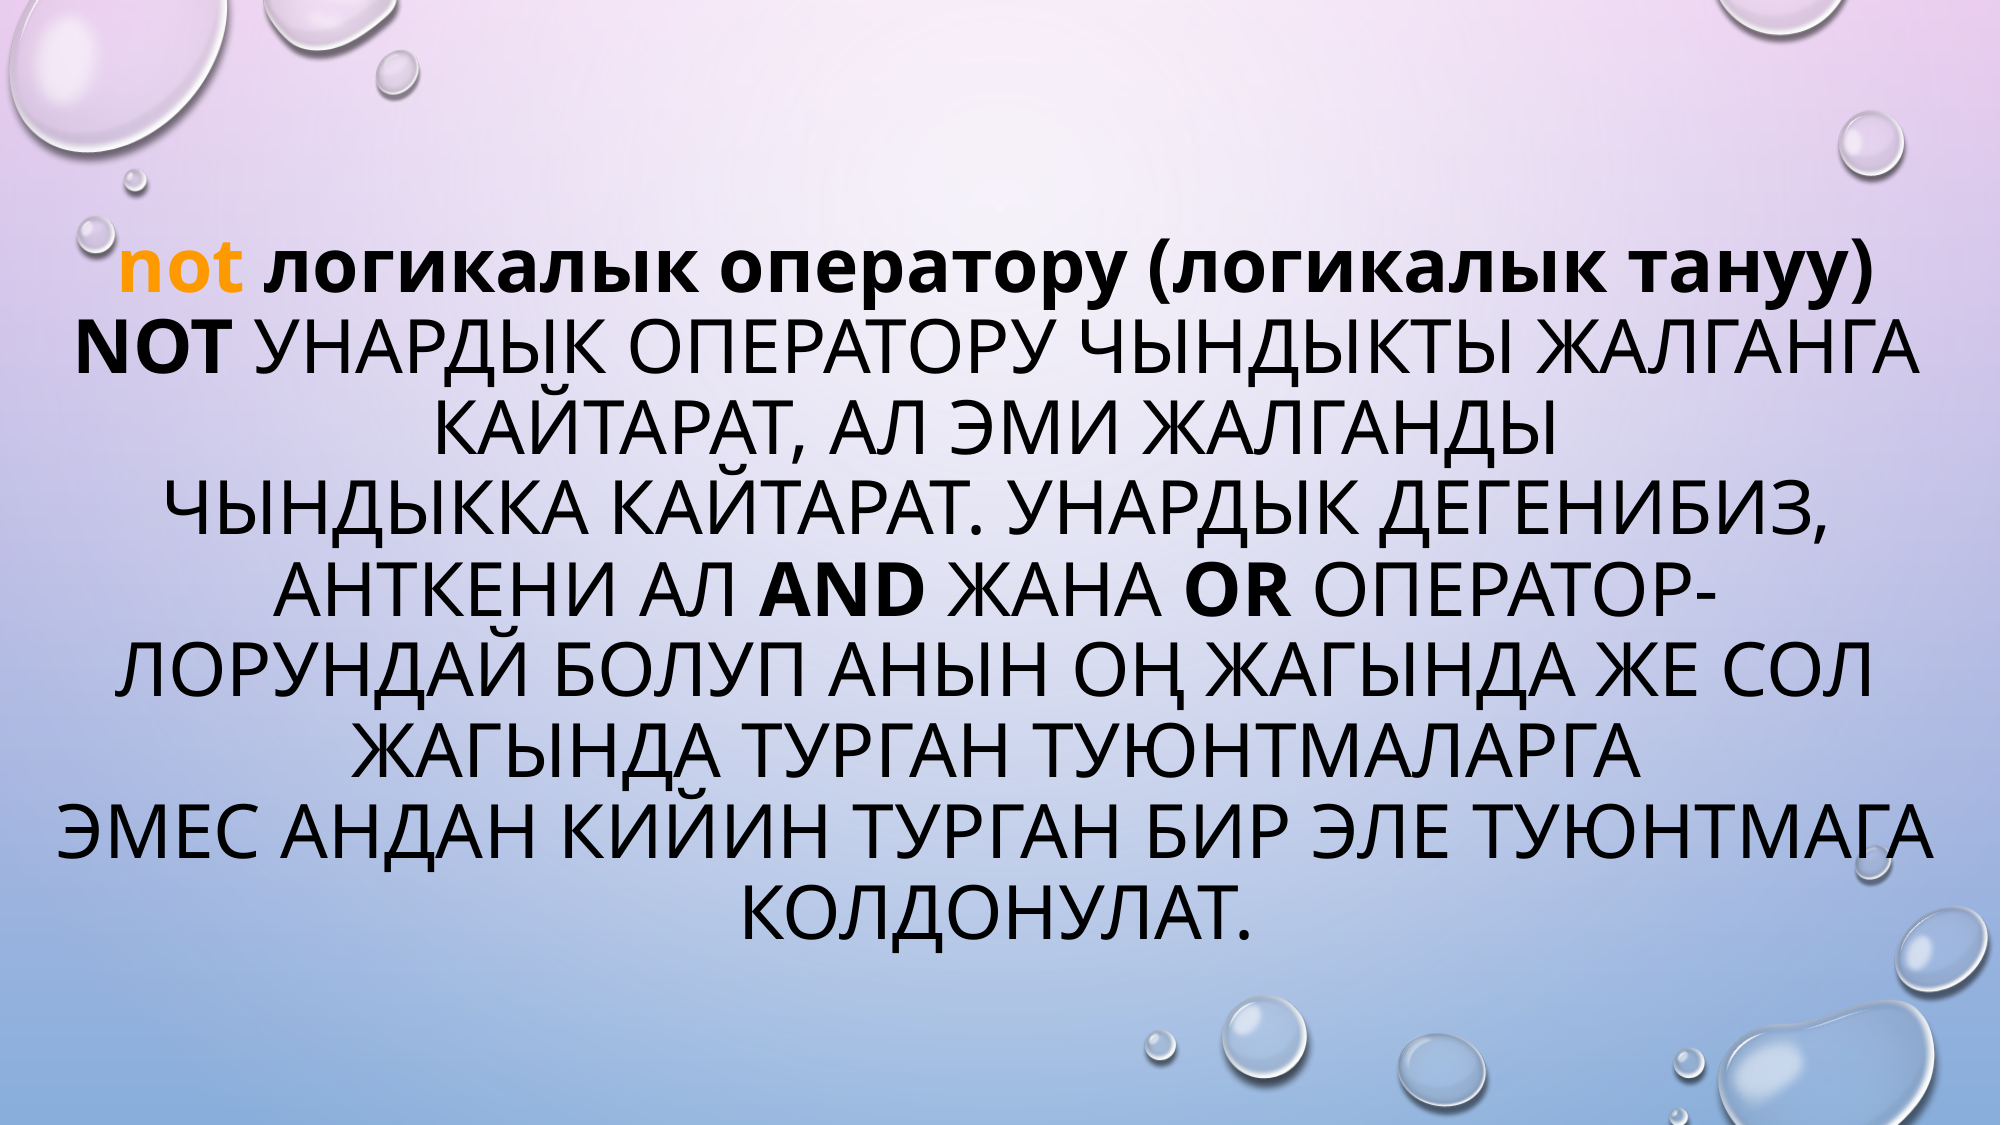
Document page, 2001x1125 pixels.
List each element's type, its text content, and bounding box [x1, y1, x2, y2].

title not логикалык оператору (логикалык тануу) not унардык оператору чындыкты жалганга кайтарат, ал эми жалганды чындыкка кайтарат. Унардык дегенибиз, анткени ал and жана or оператор- лорундай болуп анын оң жагында же сол жагында турган туюнтмаларга эмес андан кийин турган бир эле туюнтмага колдонулат. [26, 101, 1967, 1083]
picture [0, 0, 2000, 1125]
